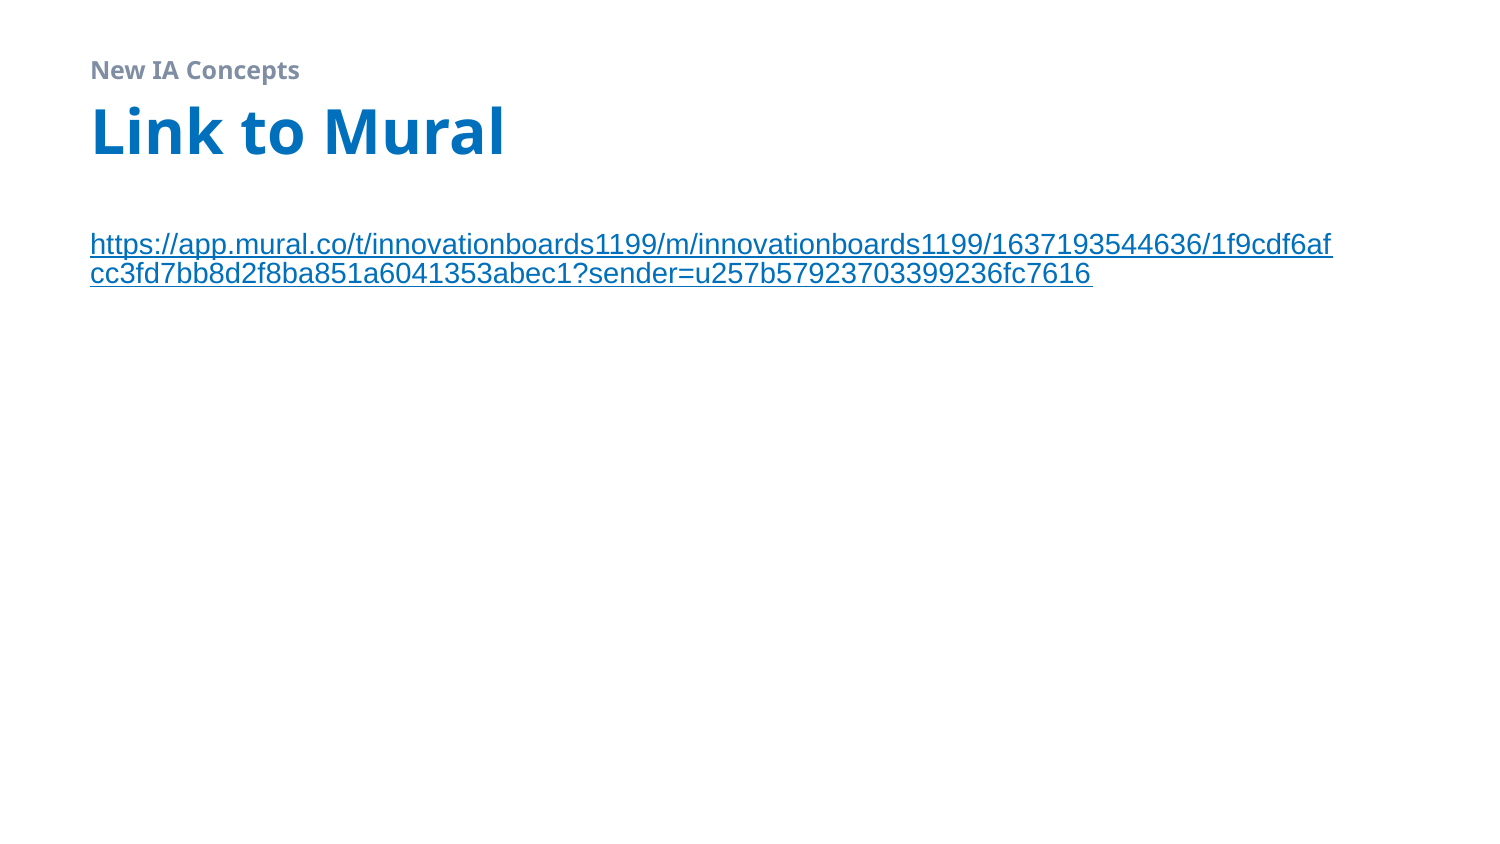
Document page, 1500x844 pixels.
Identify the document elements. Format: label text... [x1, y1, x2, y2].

list New IA Concepts [75, 40, 1425, 85]
title Link to Mural [75, 85, 1425, 188]
text_box https://app.mural.co/t/innovationboards1199/m/innovationboards1199/1637193544636/1f9cdf6afcc3fd7bb8d2f8ba851a6041353abec1?sender=u257b57923703399236fc7616 [74, 218, 1362, 269]
